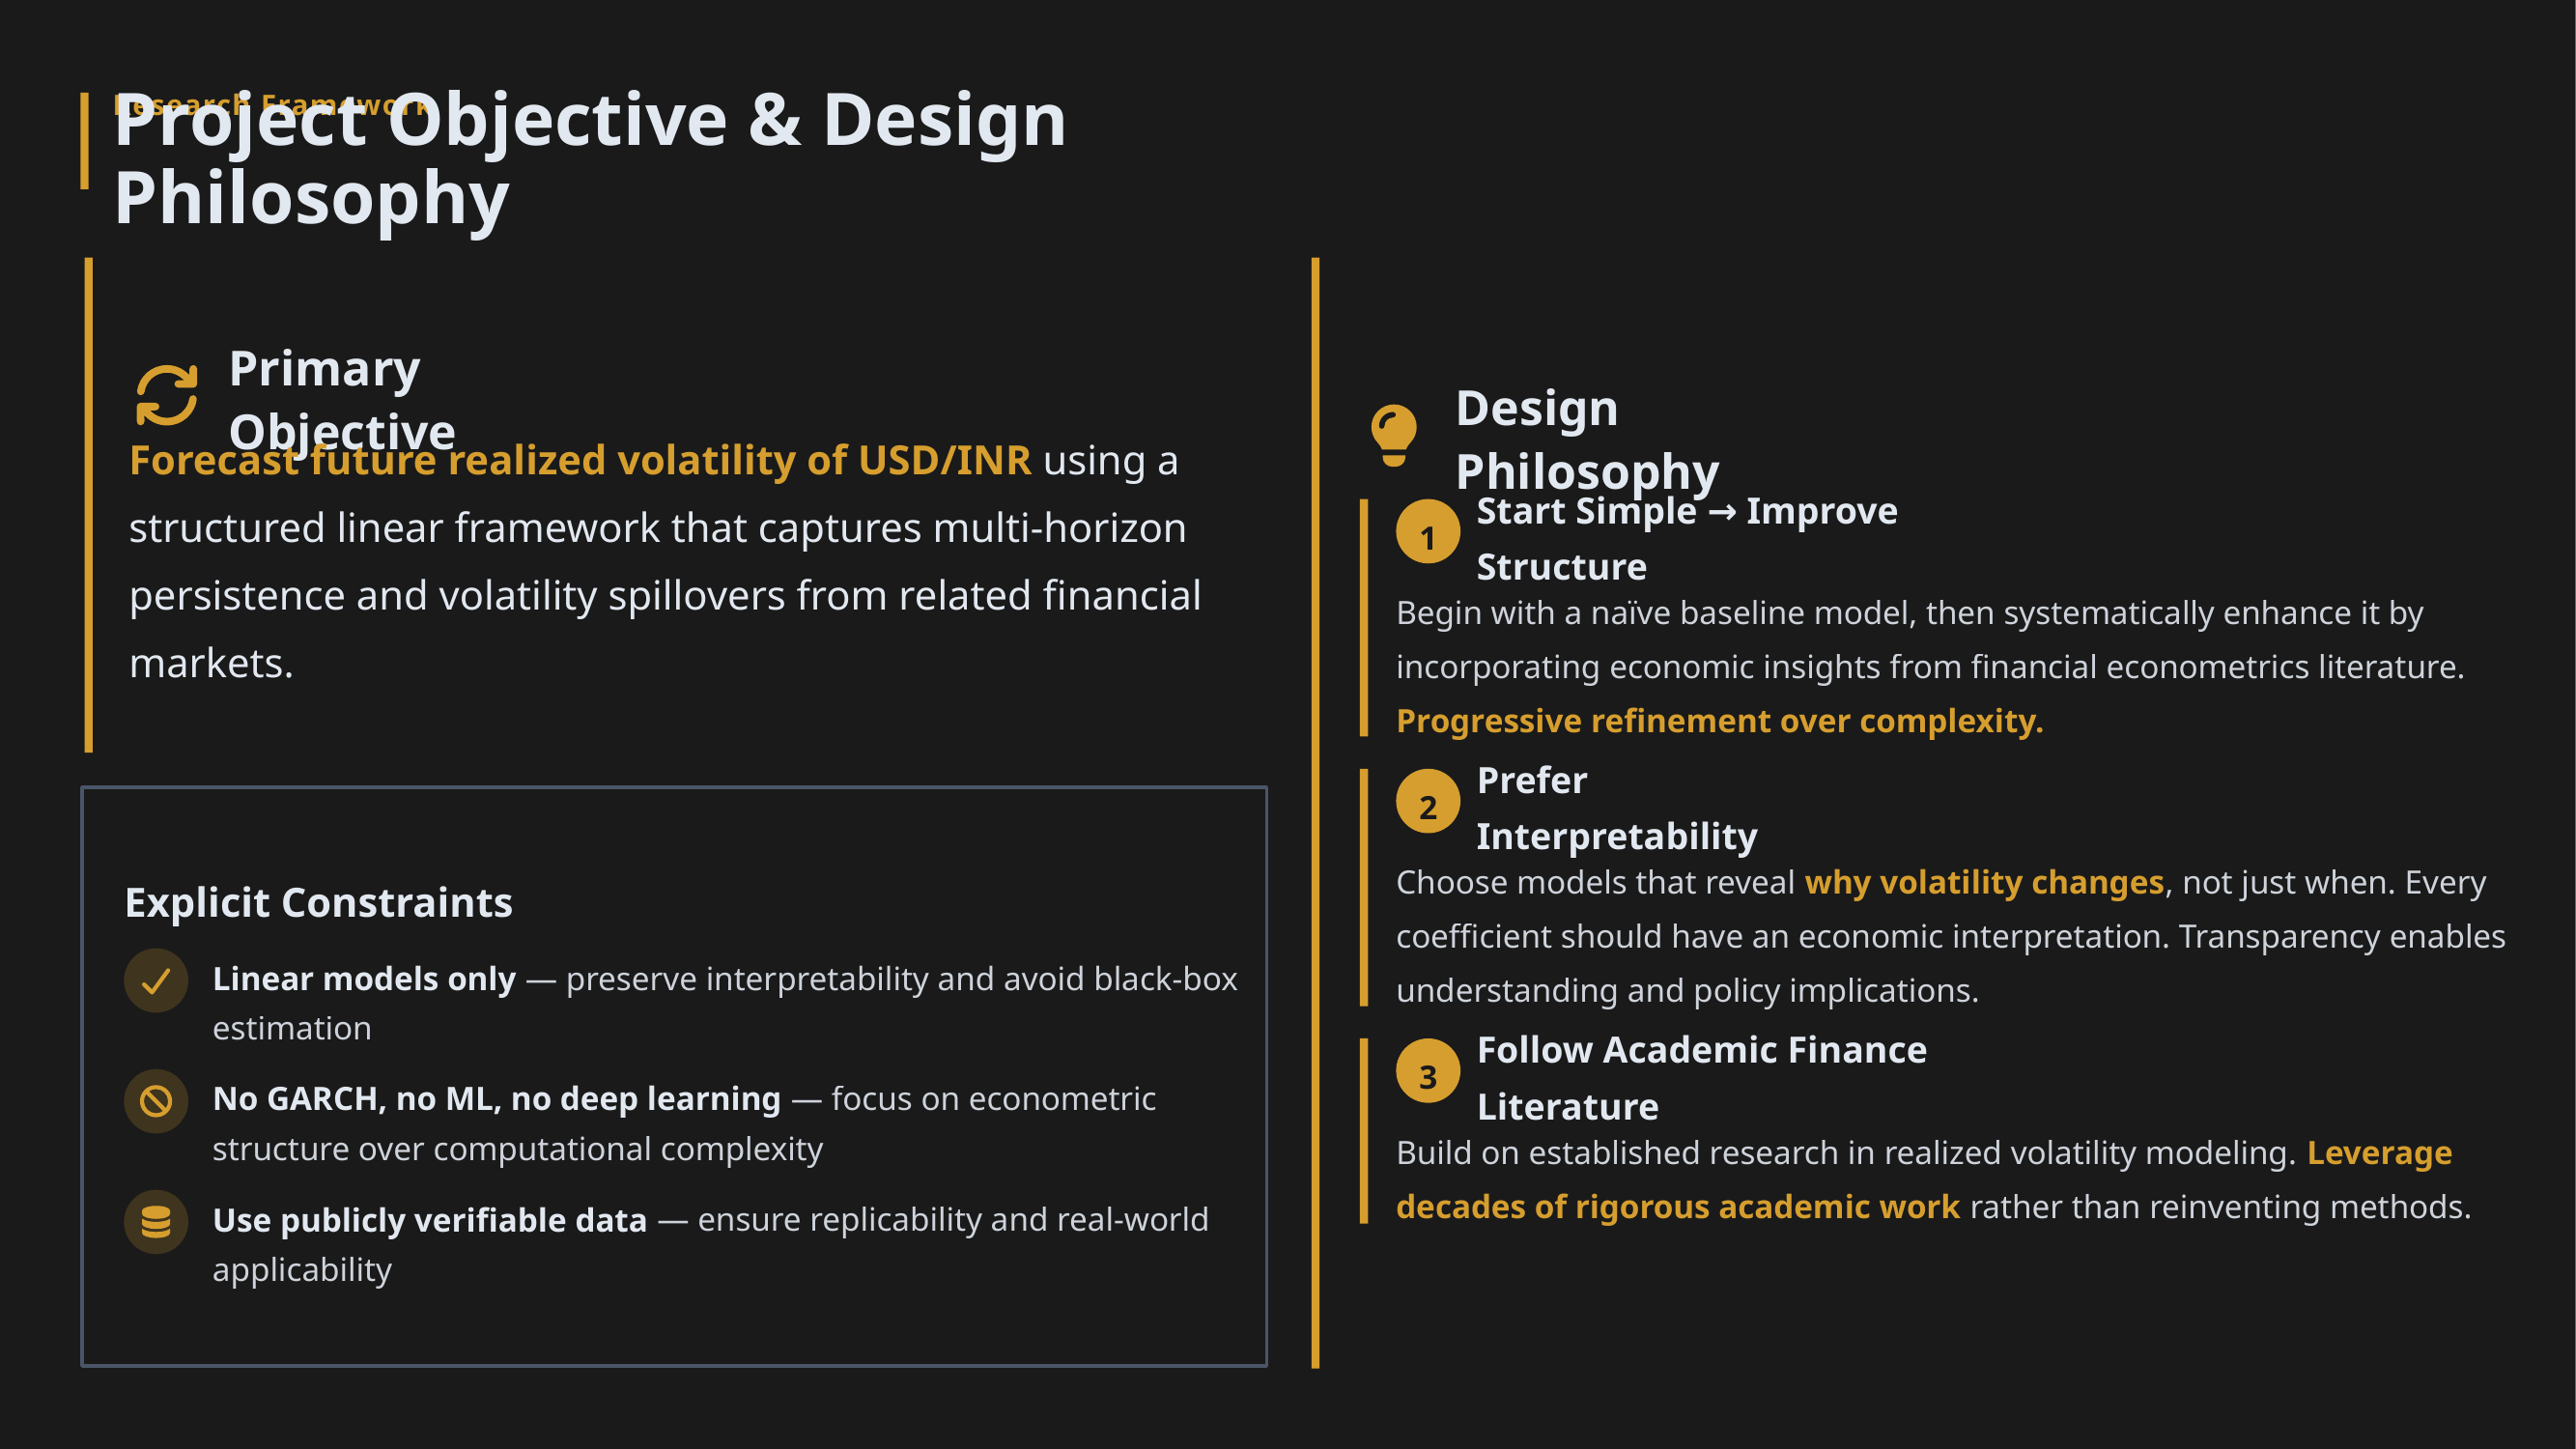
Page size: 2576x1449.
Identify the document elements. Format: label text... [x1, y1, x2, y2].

text_box [124, 948, 189, 1013]
text_box Primary Objective [228, 362, 629, 428]
text_box Use publicly verifiable data — ensure replicability and real-world applicability [212, 1189, 1241, 1287]
text_box [124, 1068, 189, 1134]
text_box Design Philosophy [1455, 402, 1875, 468]
text_box 3 [1388, 1037, 1469, 1103]
text_box Linear models only — preserve interpretability and avoid black-box estimation [212, 948, 1241, 1045]
text_box Begin with a naïve baseline model, then systematically enhance it by incorporating economic insights from financial econometrics literature. Progressive refinement over complexity. [1396, 579, 2511, 737]
text_box Start Simple → Improve Structure [1476, 502, 2026, 560]
text_box [136, 395, 197, 426]
text_box [1382, 455, 1406, 468]
text_box [1359, 498, 1369, 737]
text_box Research Framework [112, 80, 1345, 121]
text_box No GARCH, no ML, no deep learning — focus on econometric structure over computational complexity [212, 1068, 1241, 1166]
text_box [1311, 257, 1320, 1369]
text_box 2 [1388, 768, 1469, 834]
text_box [84, 257, 93, 753]
text_box Prefer Interpretability [1476, 772, 1835, 830]
text_box [1371, 404, 1417, 450]
text_box [1359, 1037, 1369, 1224]
text_box [1359, 768, 1369, 1007]
text_box 1 [1388, 498, 1469, 564]
text_box [142, 968, 171, 995]
text_box Choose models that reveal why volatility changes, not just when. Every coefficient should have an economic interpretation. Transparency enables understanding and policy implications. [1396, 849, 2511, 1007]
text_box [124, 1189, 189, 1255]
text_box [139, 1085, 173, 1118]
text_box [80, 92, 89, 189]
text_box [81, 786, 1267, 1367]
text_box [136, 364, 198, 396]
text_box [142, 1206, 171, 1219]
text_box Follow Academic Finance Literature [1476, 1042, 2065, 1099]
text_box Project Objective & Design Philosophy [112, 121, 1367, 202]
text_box [142, 1218, 171, 1230]
text_box Explicit Constraints [124, 867, 1245, 924]
text_box Forecast future realized volatility of USD/INR using a structured linear framework that captures multi-horizon persistence and volatility spillovers from related financial markets. [128, 451, 1288, 649]
text_box Build on established research in realized volatility modeling. Leverage decades of rigorous academic work rather than reinventing methods. [1396, 1119, 2511, 1224]
text_box [142, 1228, 171, 1238]
